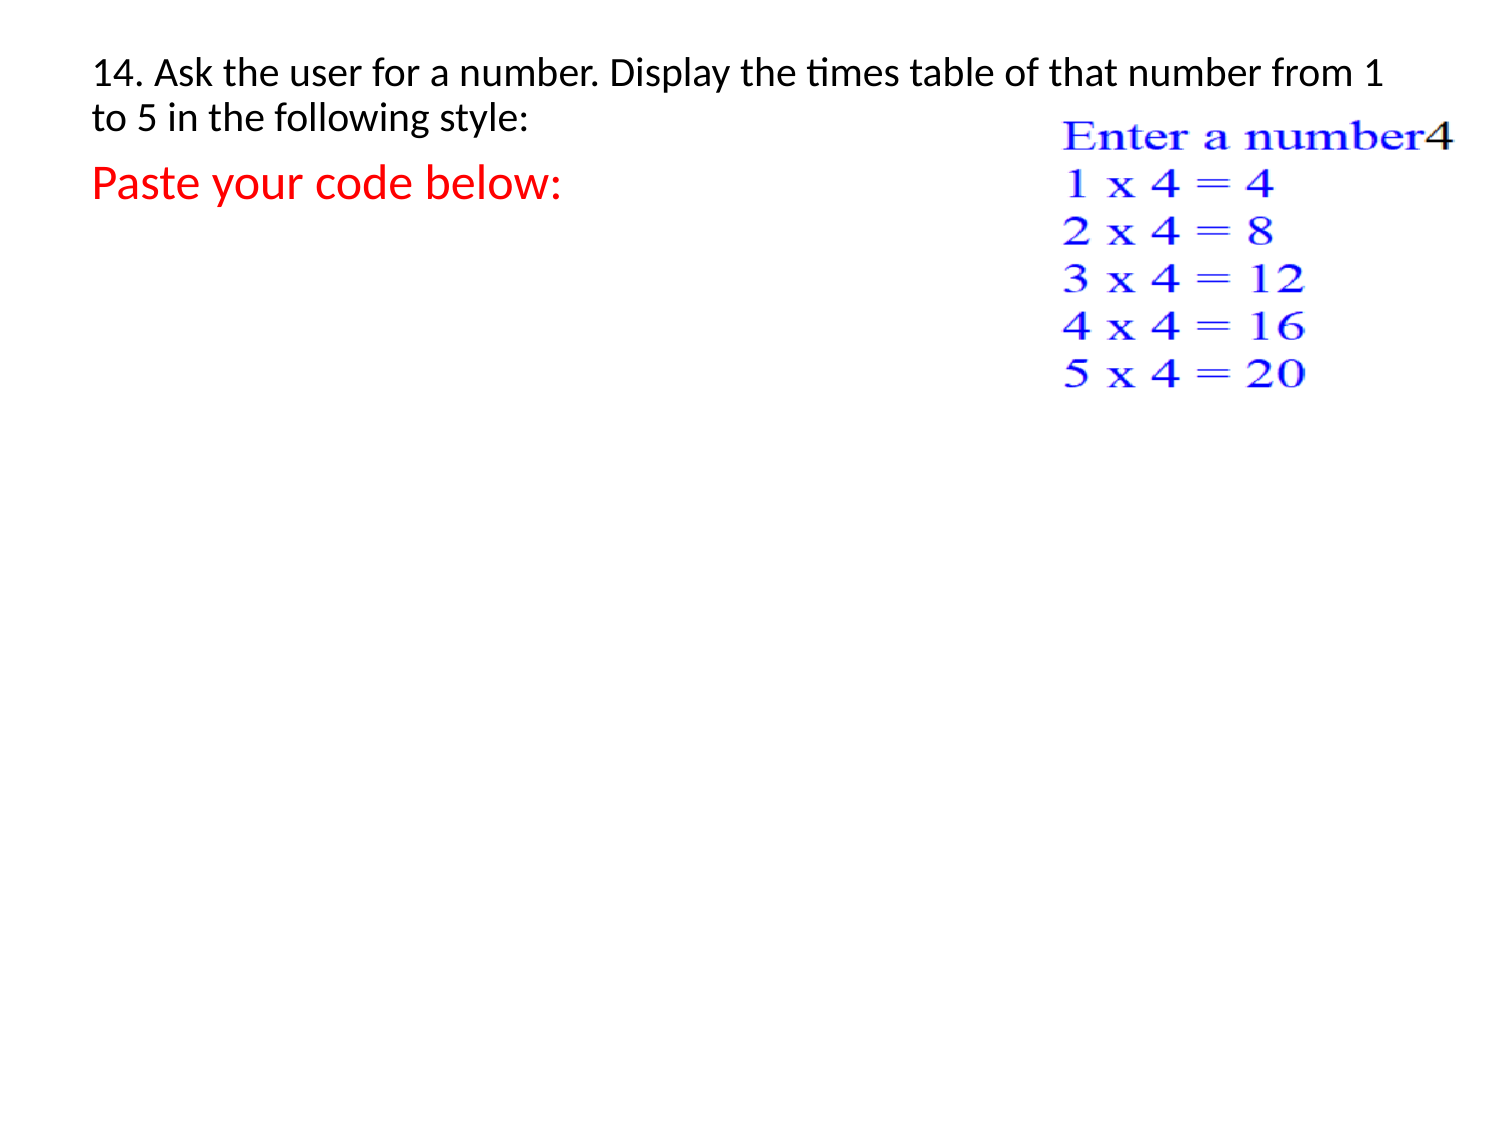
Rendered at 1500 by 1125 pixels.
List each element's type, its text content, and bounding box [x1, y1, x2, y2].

list 14. Ask the user for a number. Display the times table of that number from 1 to 5 in the following style: Paste your code below: [76, 42, 1427, 786]
picture [1057, 113, 1460, 392]
